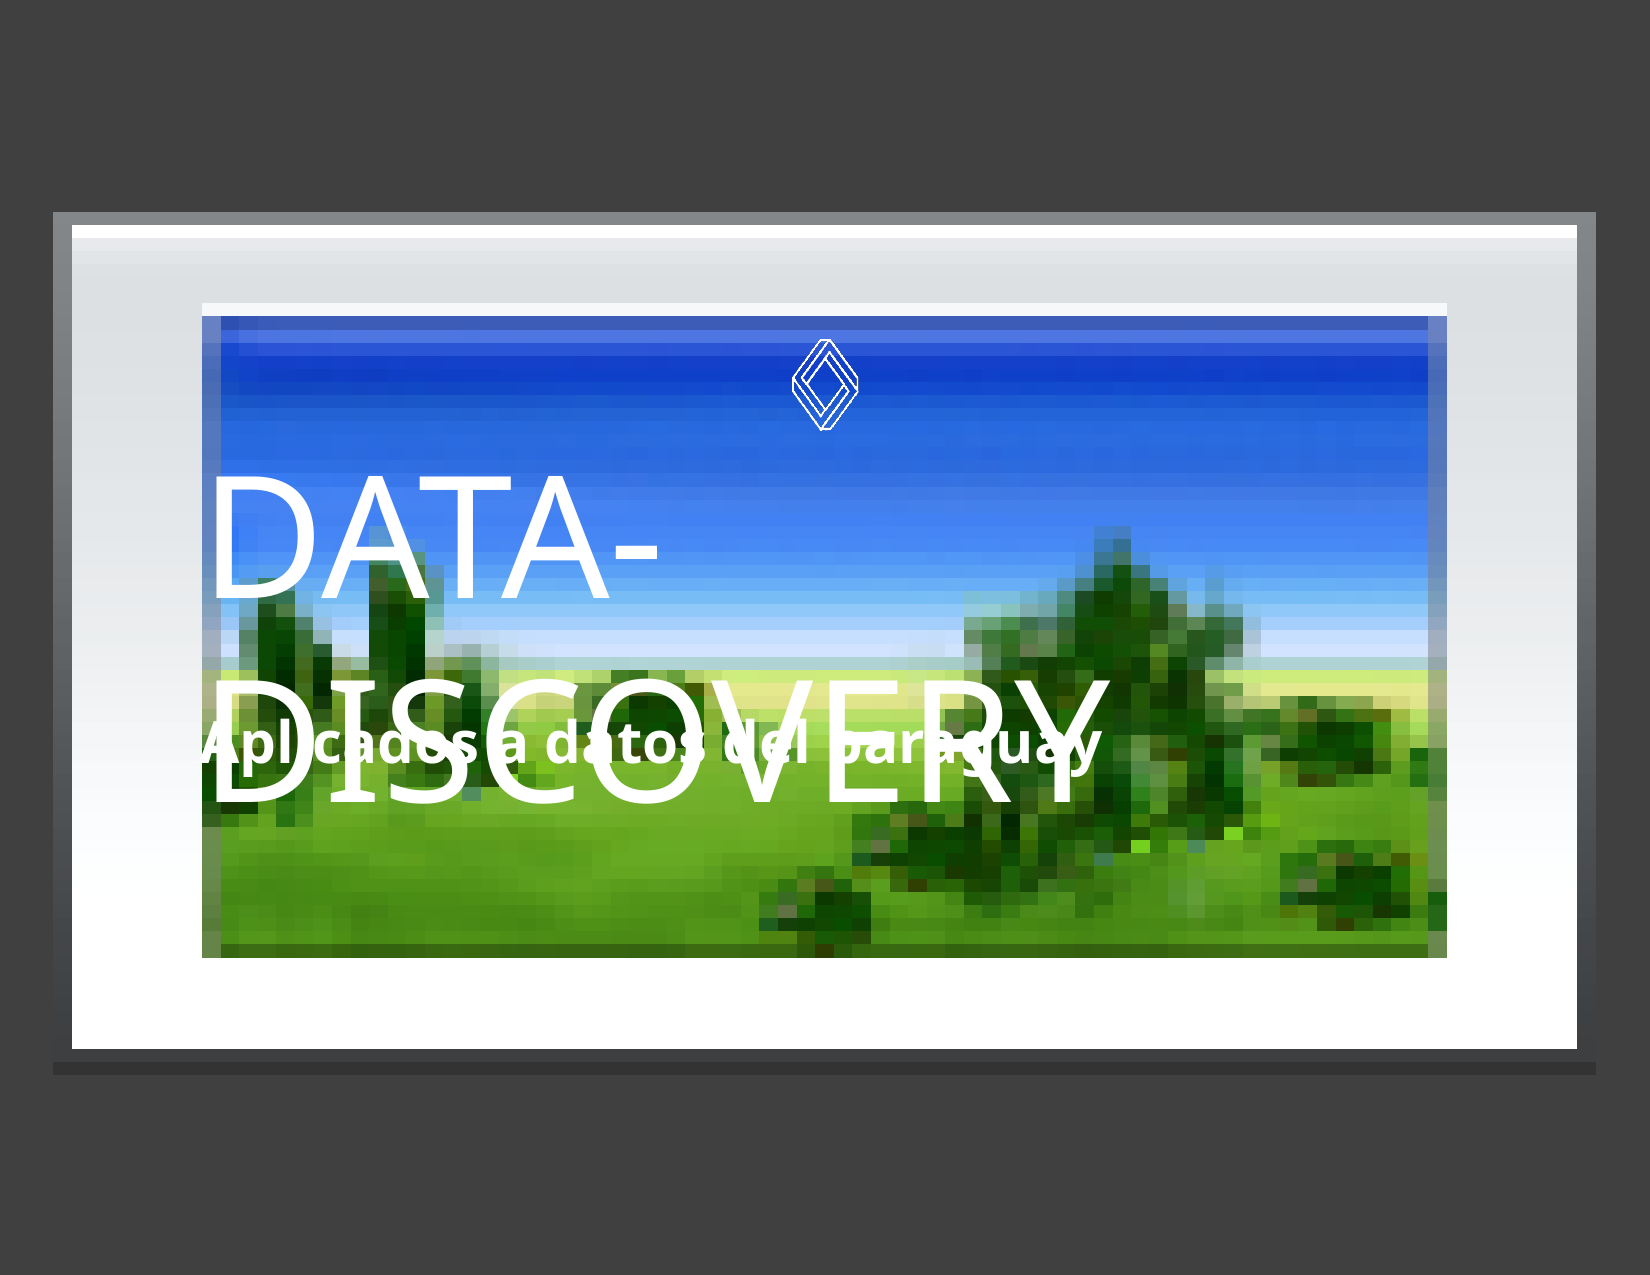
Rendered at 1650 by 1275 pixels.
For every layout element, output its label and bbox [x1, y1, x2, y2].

picture [0, 173, 1650, 1102]
